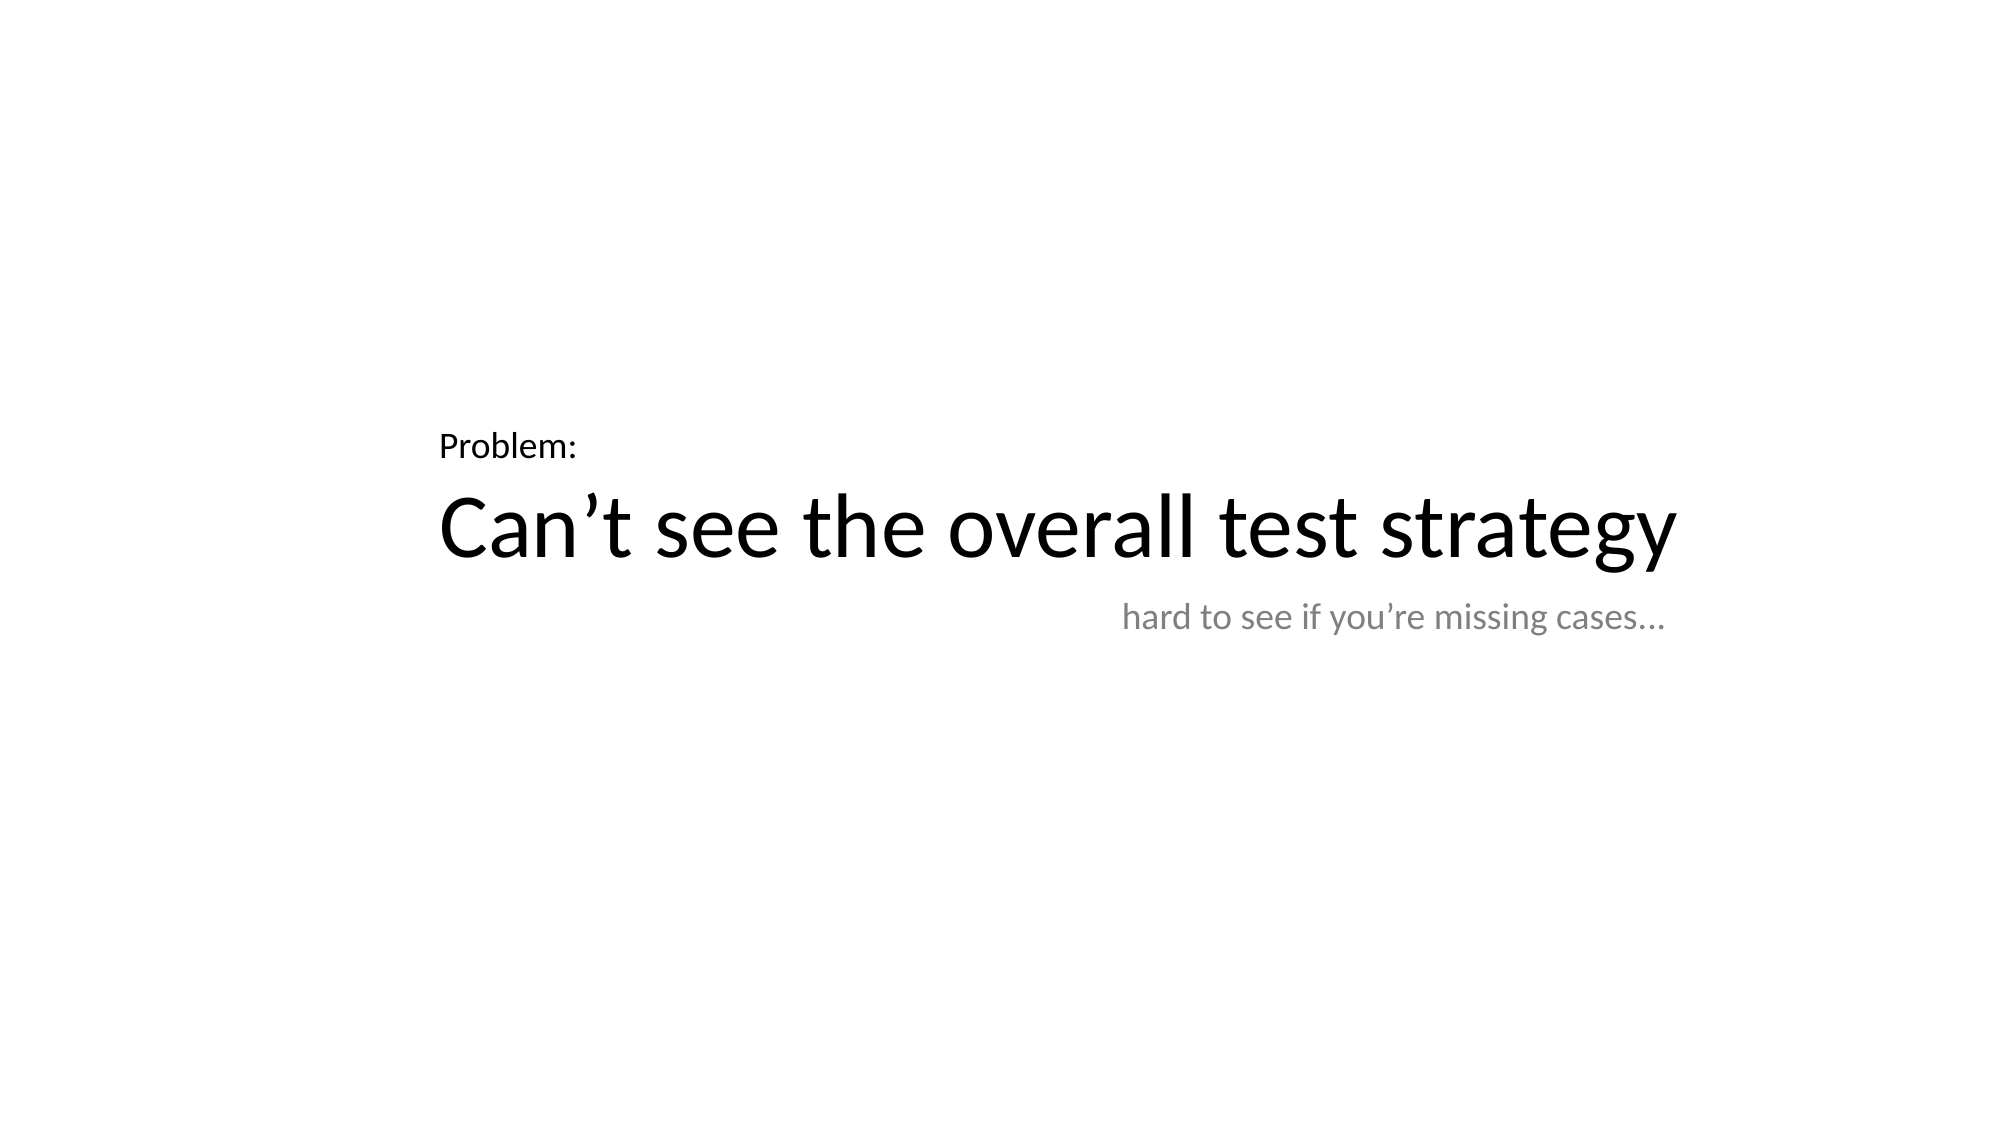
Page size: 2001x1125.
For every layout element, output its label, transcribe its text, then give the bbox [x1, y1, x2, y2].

text_box hard to see if you’re missing cases... [424, 584, 1682, 690]
text_box Problem: Can’t see the overall test strategy [424, 413, 1735, 583]
